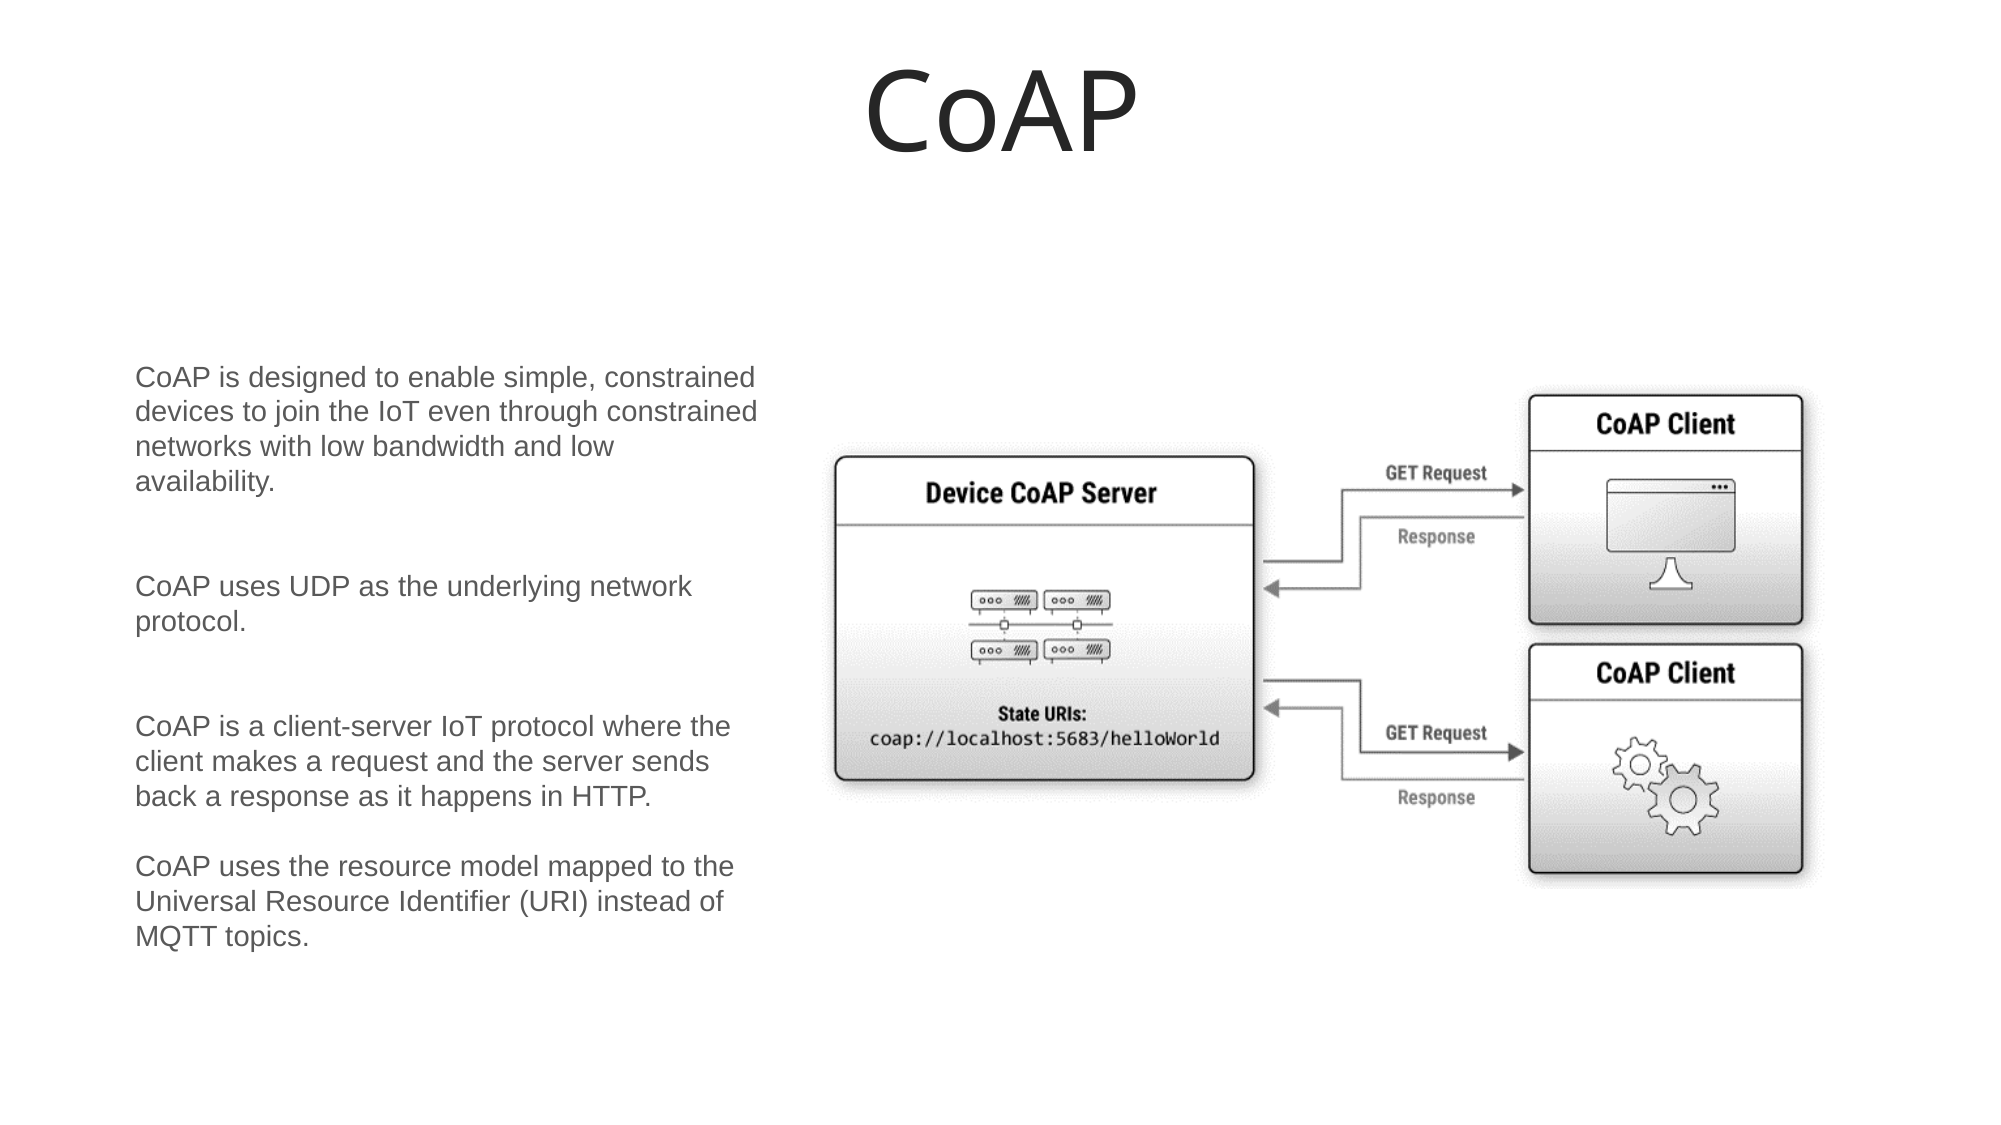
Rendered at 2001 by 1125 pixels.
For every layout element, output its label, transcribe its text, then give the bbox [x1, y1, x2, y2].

list CoAP [53, 55, 1952, 175]
text_box CoAP is designed to enable simple, constrained devices to join the IoT even through constrained networks with low bandwidth and low availability. CoAP uses UDP as the underlying network protocol. CoAP is a client-server IoT protocol where the client makes a request and the server sends back a response as it happens in HTTP. CoAP uses the resource model mapped to the Universal Resource Identifier (URI) instead of MQTT topics. [120, 350, 779, 995]
picture [804, 377, 1848, 889]
